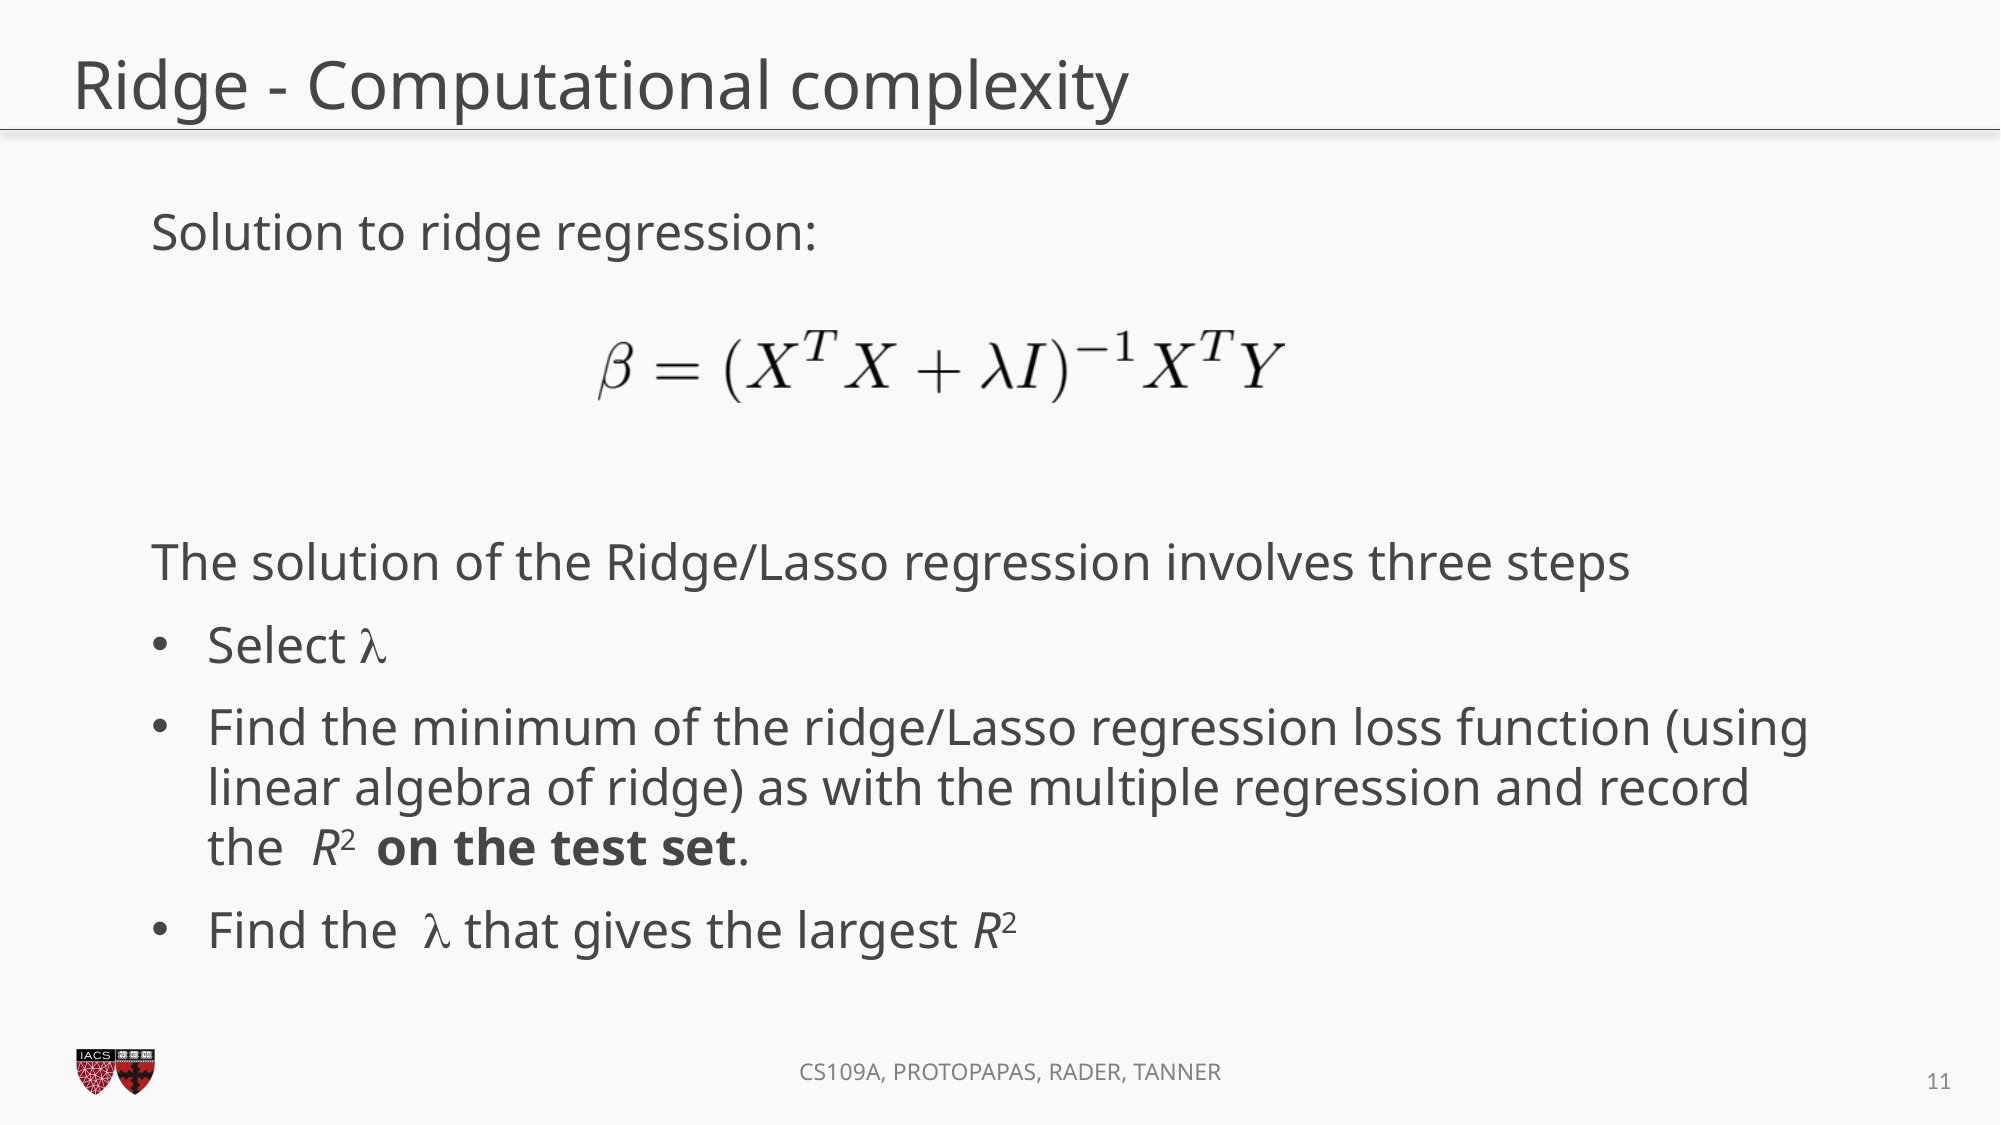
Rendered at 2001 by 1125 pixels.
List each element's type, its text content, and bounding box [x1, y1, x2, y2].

title Ridge - Computational complexity [57, 35, 1943, 162]
picture [597, 329, 1286, 403]
list Solution to ridge regression: The solution of the Ridge/Lasso regression involves three steps Select l Find the minimum of the ridge/Lasso regression loss function (using linear algebra of ridge) as with the multiple regression and record the R2 on the test set. Find the l that gives the largest R2 [136, 193, 1831, 540]
slide_number 11 [1500, 1050, 1967, 1110]
picture [75, 1049, 155, 1095]
